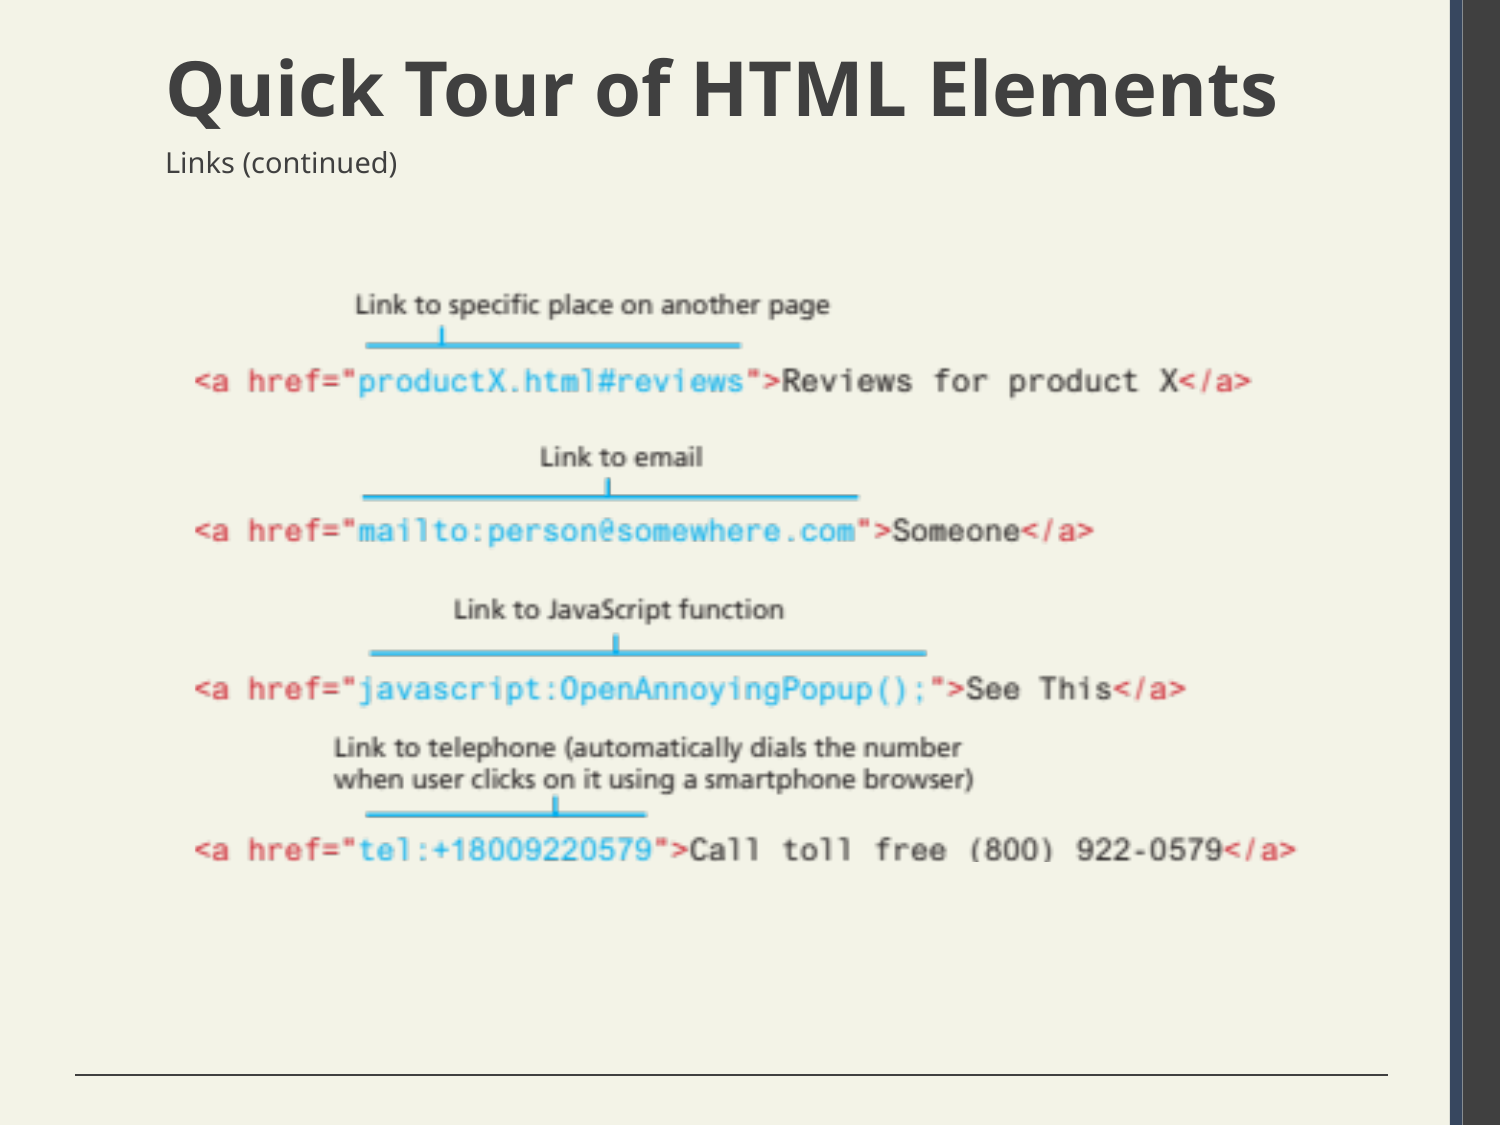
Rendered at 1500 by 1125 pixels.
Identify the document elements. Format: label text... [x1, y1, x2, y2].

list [159, 278, 1344, 965]
list Links (continued) [150, 137, 1238, 188]
title Quick Tour of HTML Elements [150, 32, 1425, 200]
